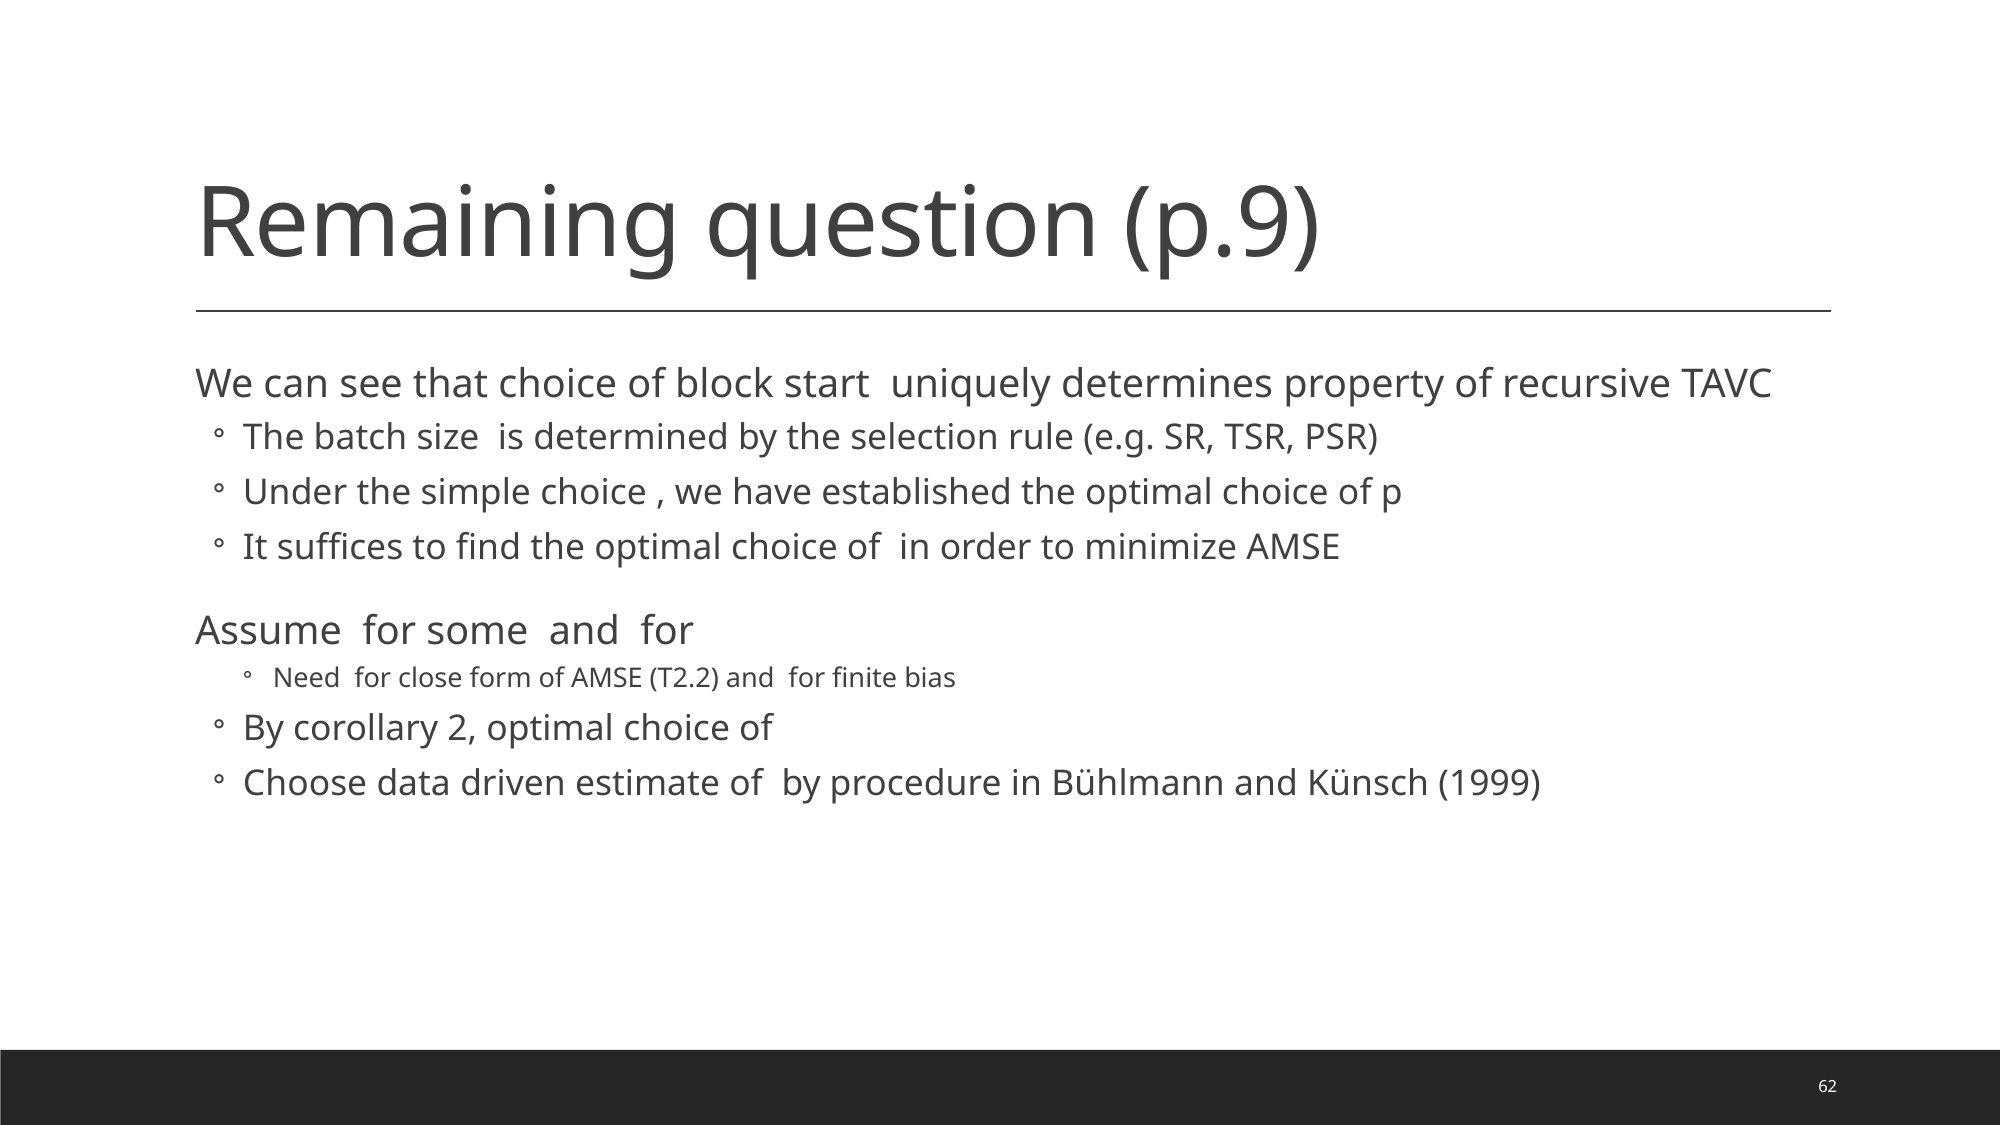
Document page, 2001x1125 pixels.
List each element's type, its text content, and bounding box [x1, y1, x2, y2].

slide_number 62 [1803, 1057, 1932, 1118]
title Remaining question (p.9) [180, 47, 1830, 285]
